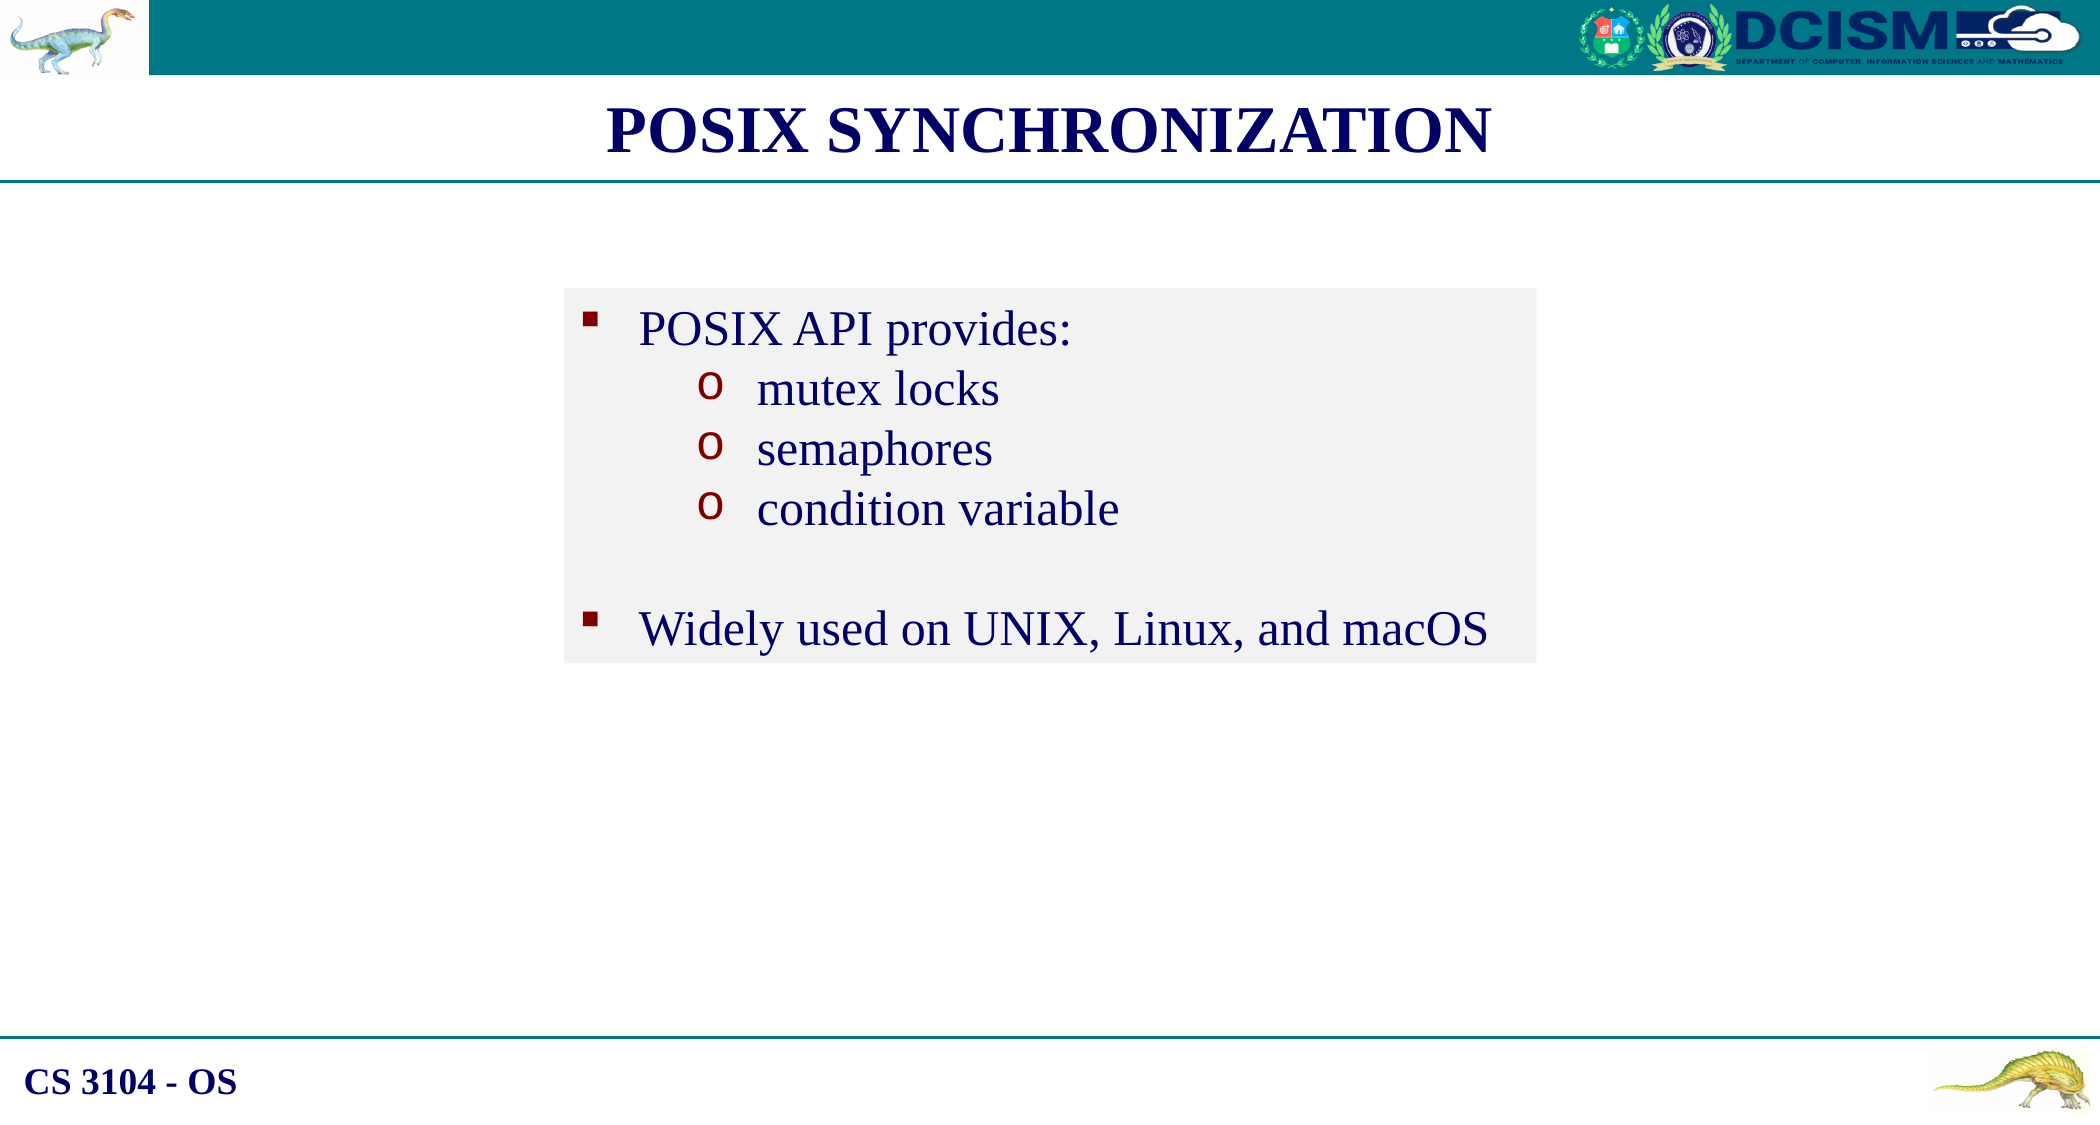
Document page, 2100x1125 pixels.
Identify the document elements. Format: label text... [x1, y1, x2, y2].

text_box POSIX SYNCHRONIZATION [16, 78, 2084, 173]
picture [1572, 0, 2094, 76]
picture [1931, 1044, 2090, 1115]
text_box POSIX API provides: mutex locks semaphores condition variable Widely used on UNIX, Linux, and macOS [564, 288, 1537, 664]
picture [0, 0, 149, 82]
